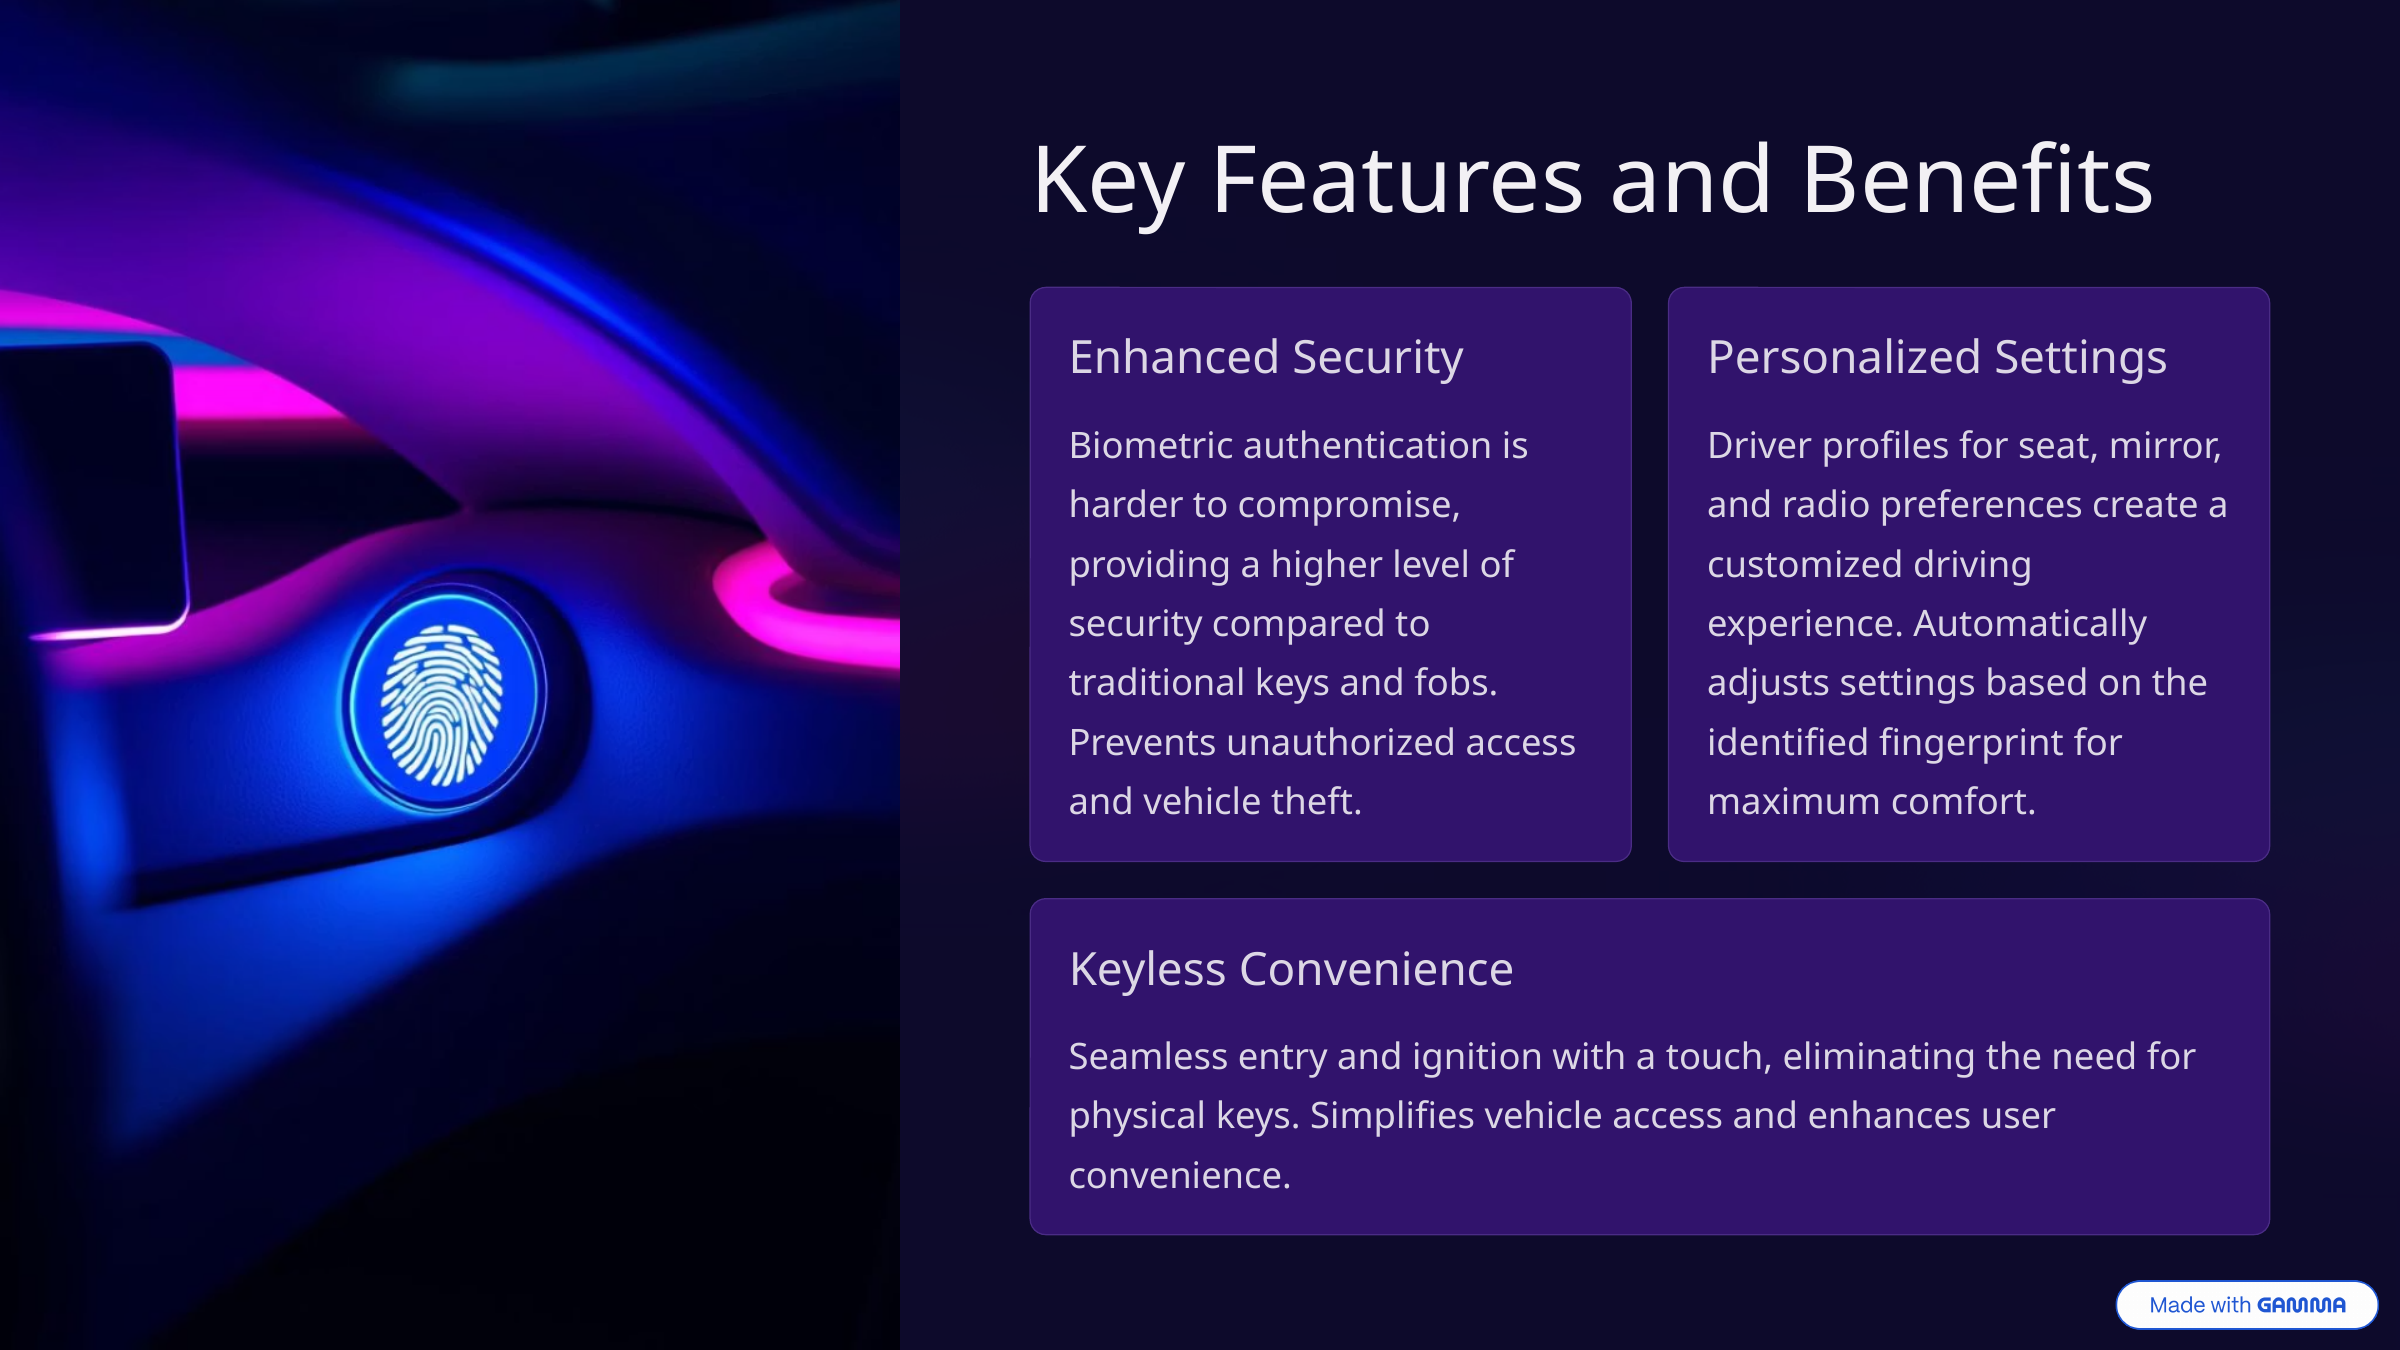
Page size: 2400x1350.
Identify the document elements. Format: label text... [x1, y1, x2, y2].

text_box [1030, 898, 2270, 1235]
text_box [1030, 287, 1632, 862]
text_box Personalized Settings [1706, 325, 2210, 384]
text_box Seamless entry and ignition with a touch, eliminating the need for physical keys. Simplifies vehicle access and enhances user convenience. [1068, 1017, 2232, 1197]
picture [2106, 1271, 2389, 1339]
picture [0, 0, 900, 1350]
text_box Biometric authentication is harder to compromise, providing a higher level of security compared to traditional keys and fobs. Prevents unauthorized access and vehicle theft. [1068, 406, 1593, 823]
text_box Driver profiles for seat, mirror, and radio preferences create a customized driving experience. Automatically adjusts settings based on the identified fingerprint for maximum comfort. [1706, 406, 2232, 823]
text_box Key Features and Benefits [1030, 115, 2243, 232]
text_box [1668, 287, 2270, 862]
text_box Enhanced Security [1068, 325, 1534, 384]
text_box Keyless Convenience [1068, 937, 1554, 996]
